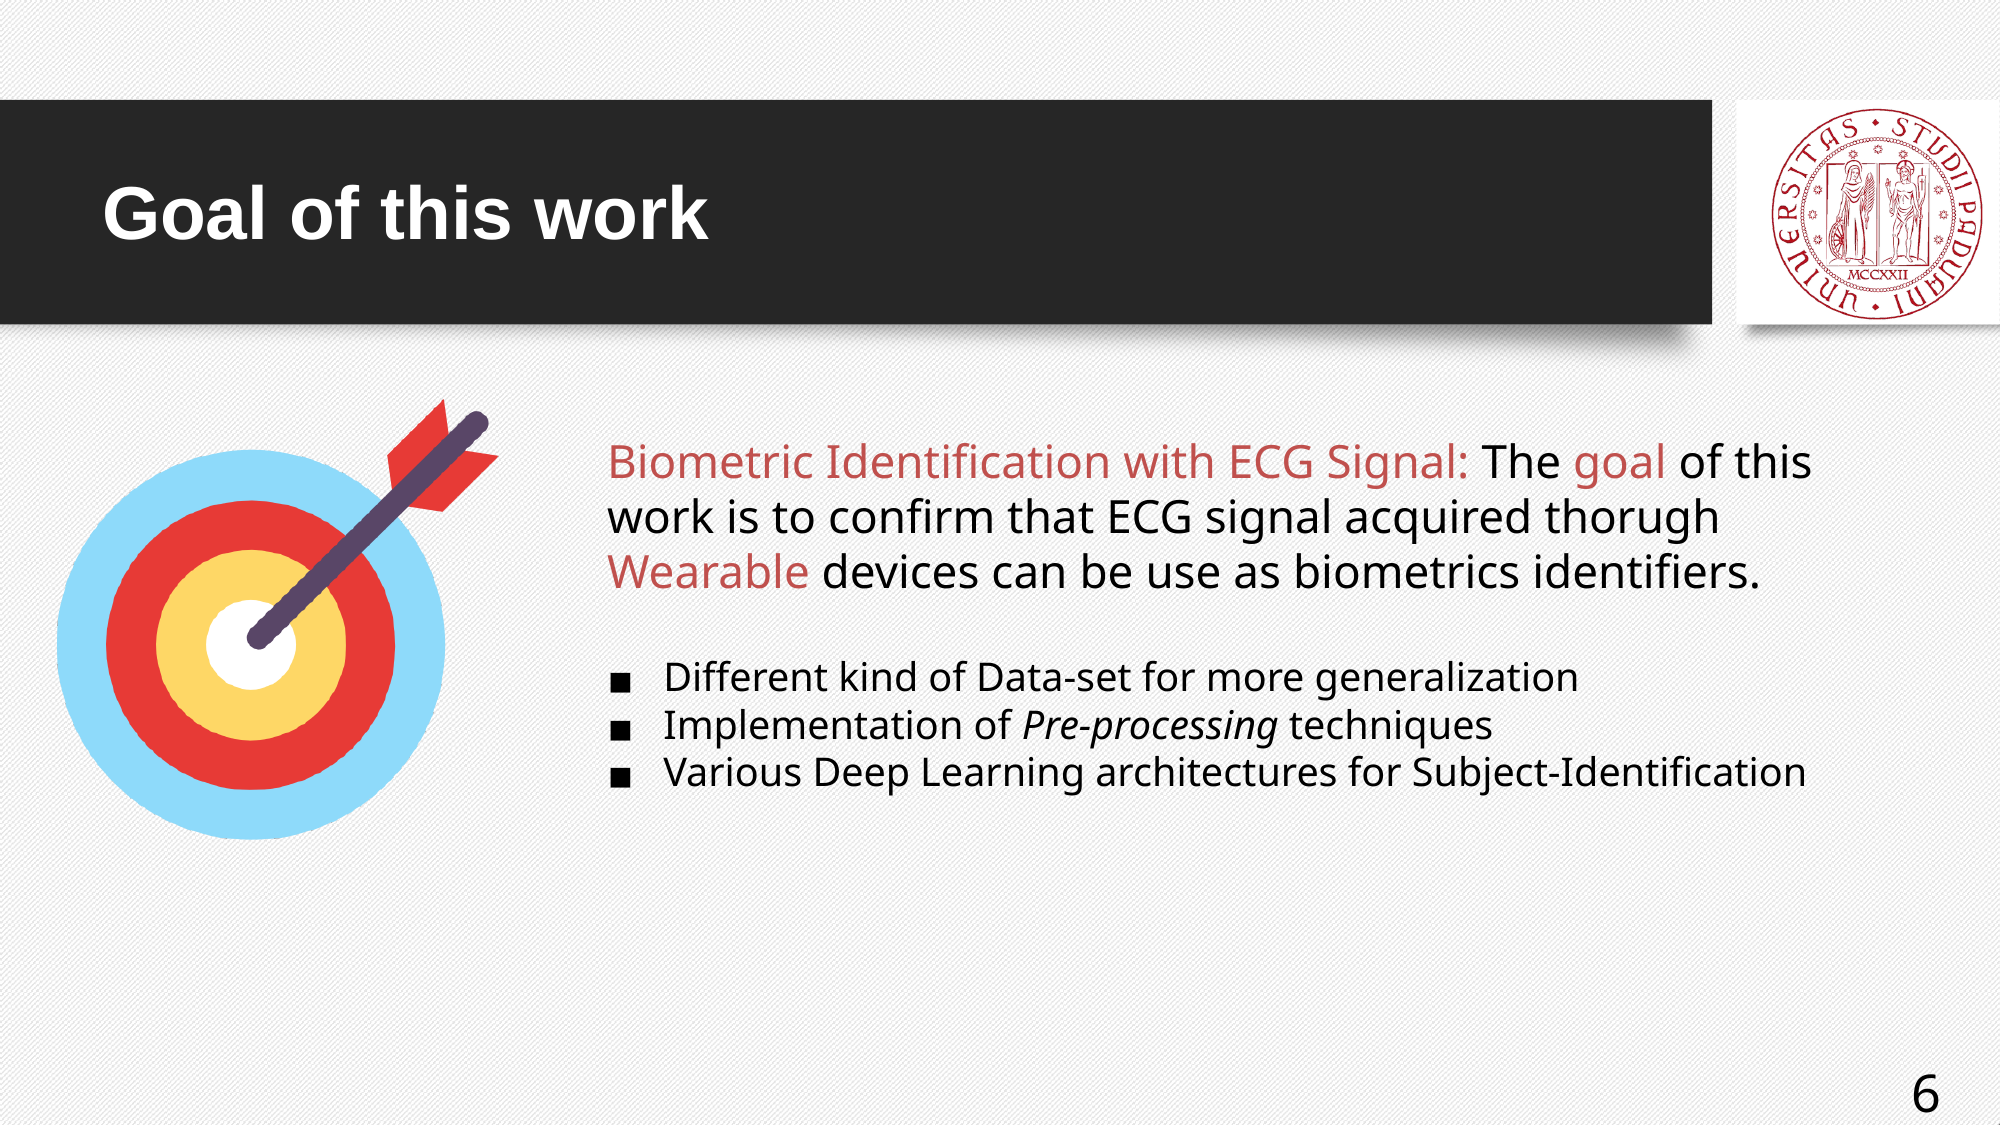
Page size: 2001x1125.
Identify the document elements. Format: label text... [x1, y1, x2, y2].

title Goal of this work [99, 162, 852, 353]
text_box Biometric Identification with ECG Signal: The goal of this work is to confirm that ECG signal acquired thorugh Wearable devices can be use as biometrics identifiers. Different kind of Data-set for more generalization Implementation of Pre-processing techniques Various Deep Learning architectures for Subject-Identification [592, 424, 1917, 803]
slide_number ‹#› [1905, 1047, 1946, 1125]
picture [0, 0, 2000, 1125]
picture [1770, 106, 1984, 321]
